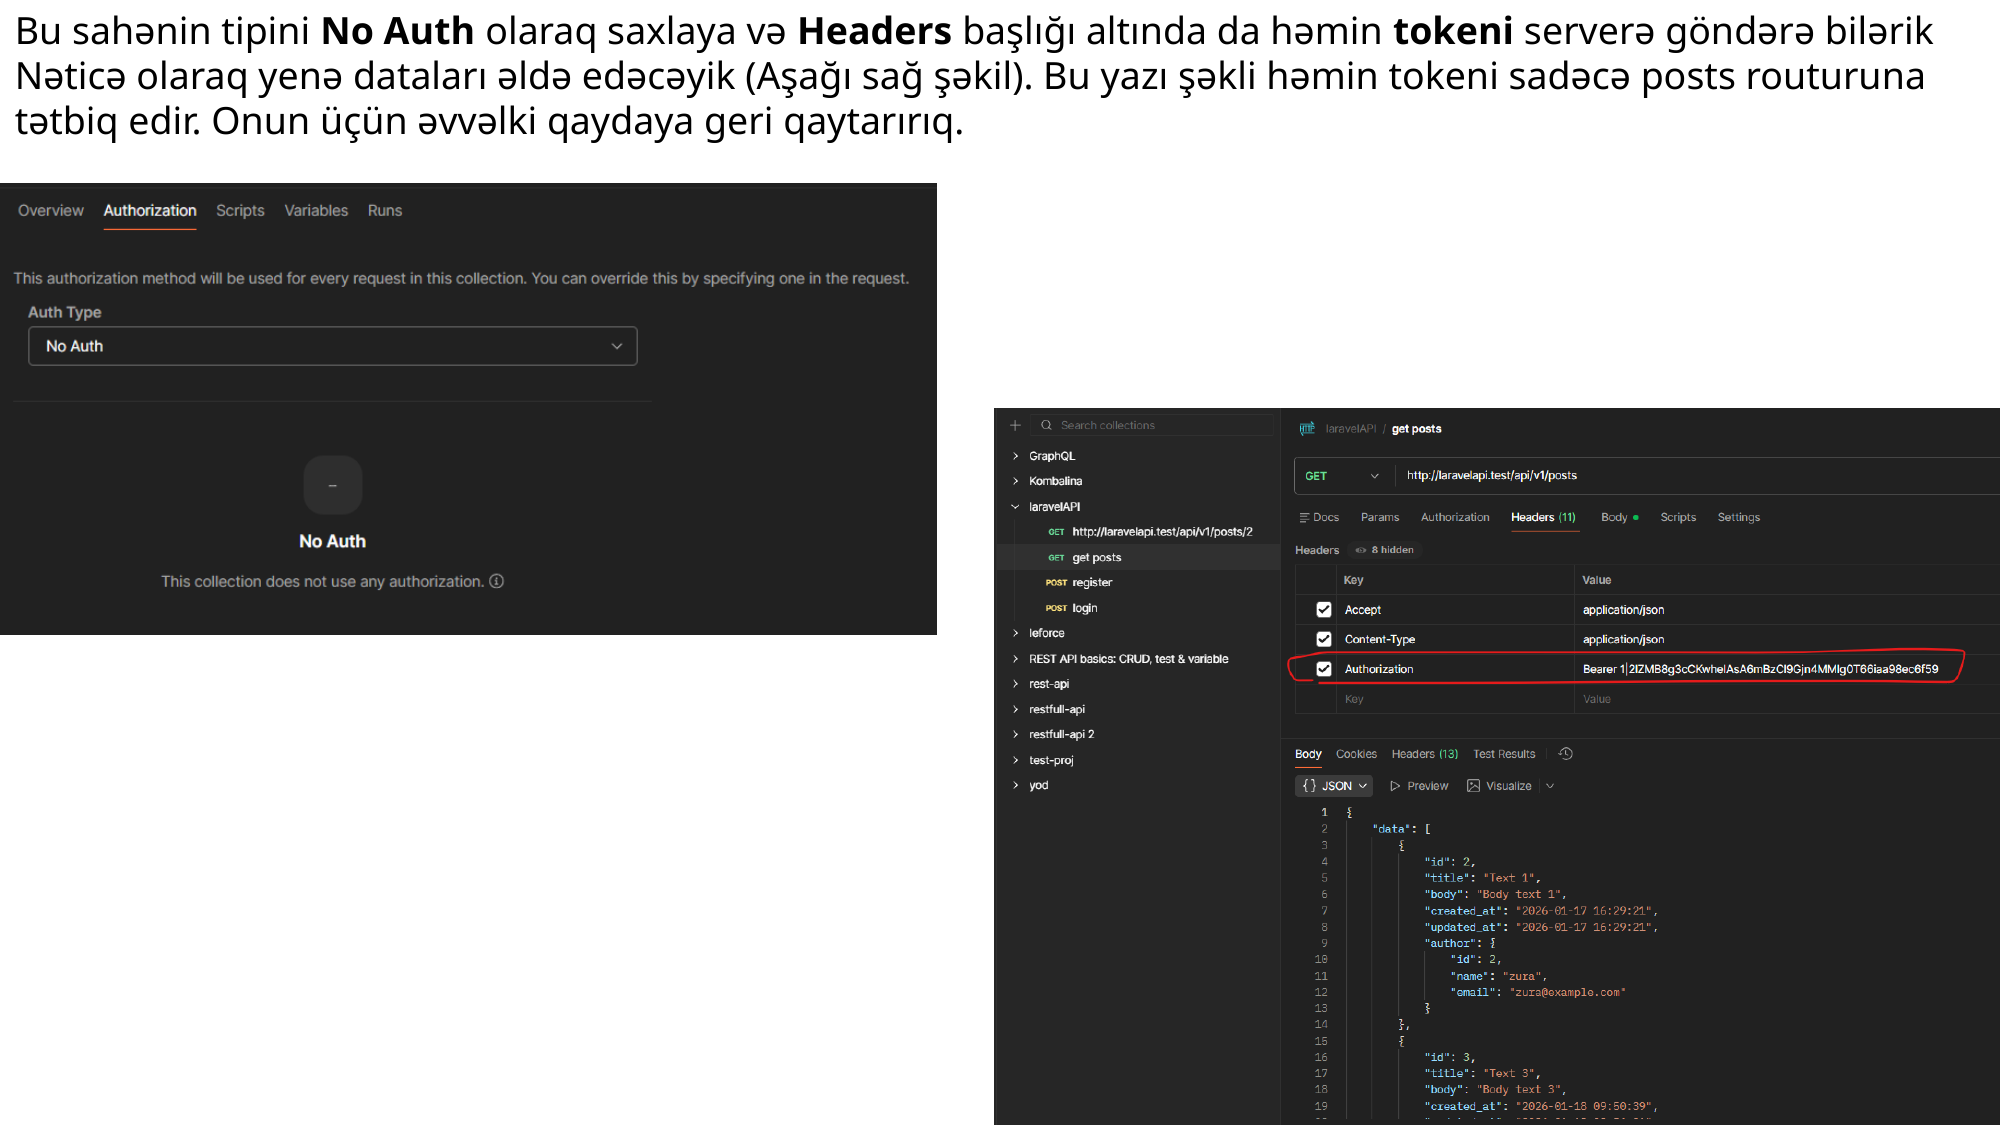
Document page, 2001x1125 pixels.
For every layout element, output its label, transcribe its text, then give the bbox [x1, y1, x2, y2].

text_box Bu sahənin tipini No Auth olaraq saxlaya və Headers başlığı altında da həmin tokeni serverə göndərə bilərik Nəticə olaraq yenə dataları əldə edəcəyik (Aşağı sağ şəkil). Bu yazı şəkli həmin tokeni sadəcə posts routuruna tətbiq edir. Onun üçün əvvəlki qaydaya geri qaytarırıq. [0, 0, 2000, 150]
picture [994, 408, 2000, 1125]
picture [0, 182, 938, 635]
